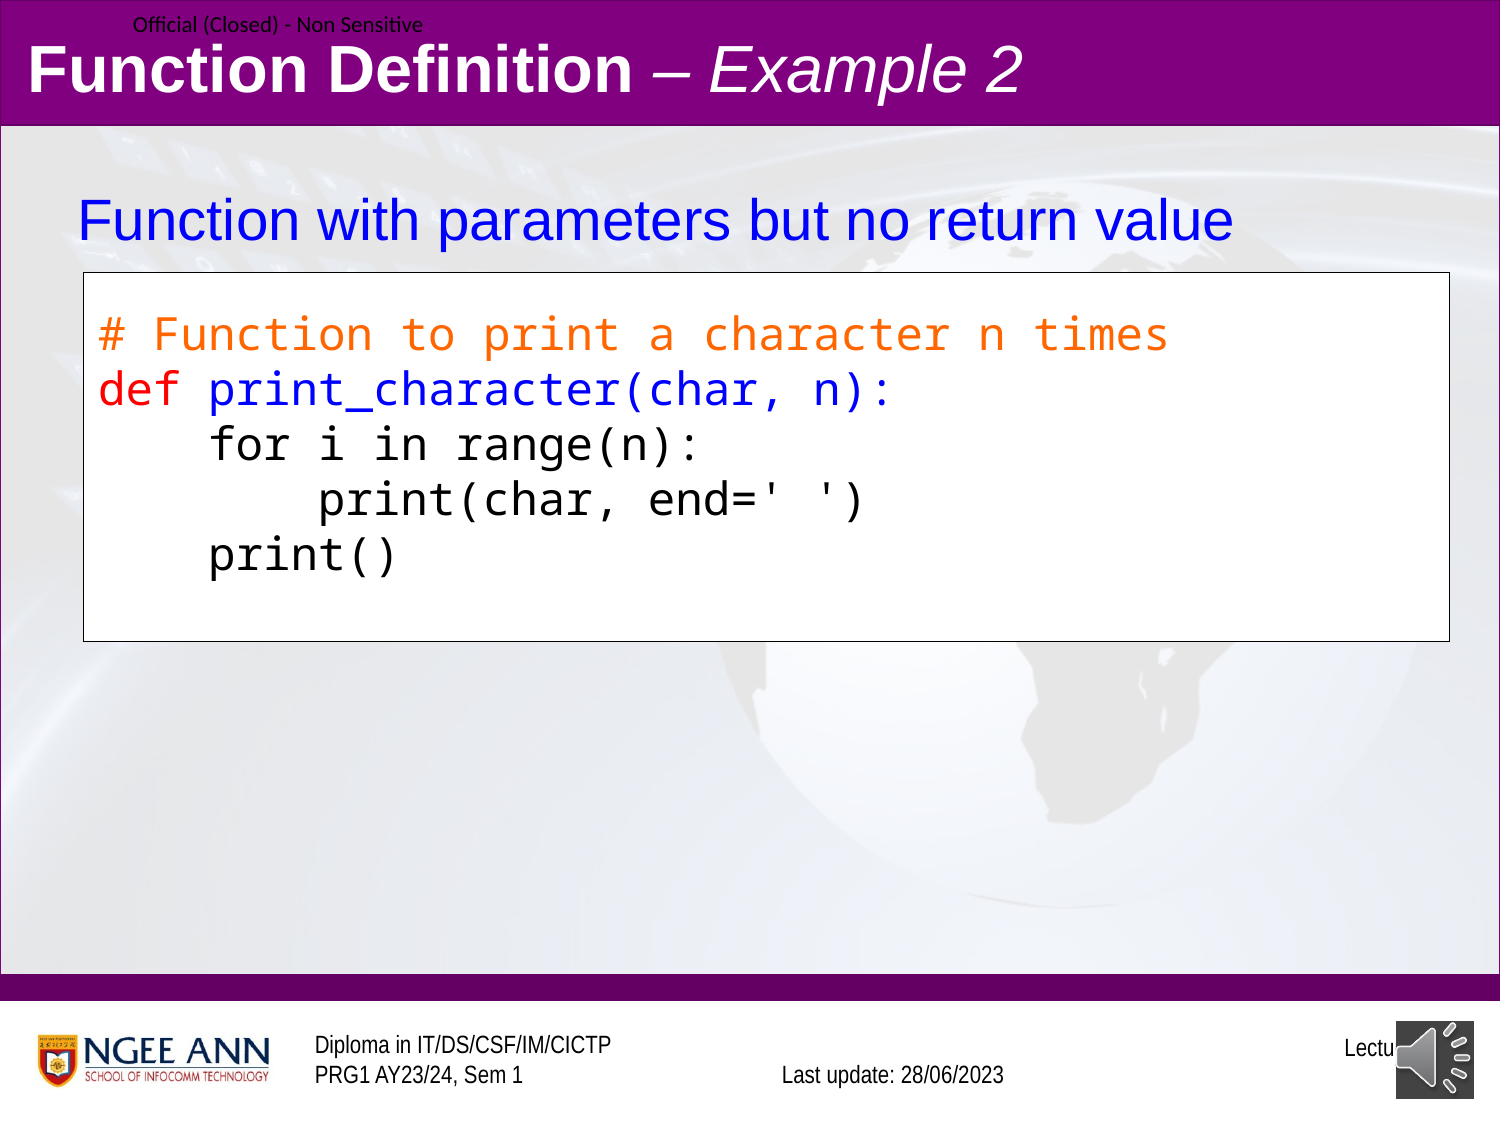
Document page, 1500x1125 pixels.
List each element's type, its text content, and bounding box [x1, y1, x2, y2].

picture [12, 1012, 294, 1109]
text_box # Function to print a character n times def print_character(char, n): for i in range(n): print(char, end=' ') print() [83, 272, 1450, 642]
title Function Definition – Example 2 [12, 19, 1488, 113]
text_box Function with parameters but no return value [62, 174, 1363, 260]
picture [1394, 1019, 1476, 1101]
